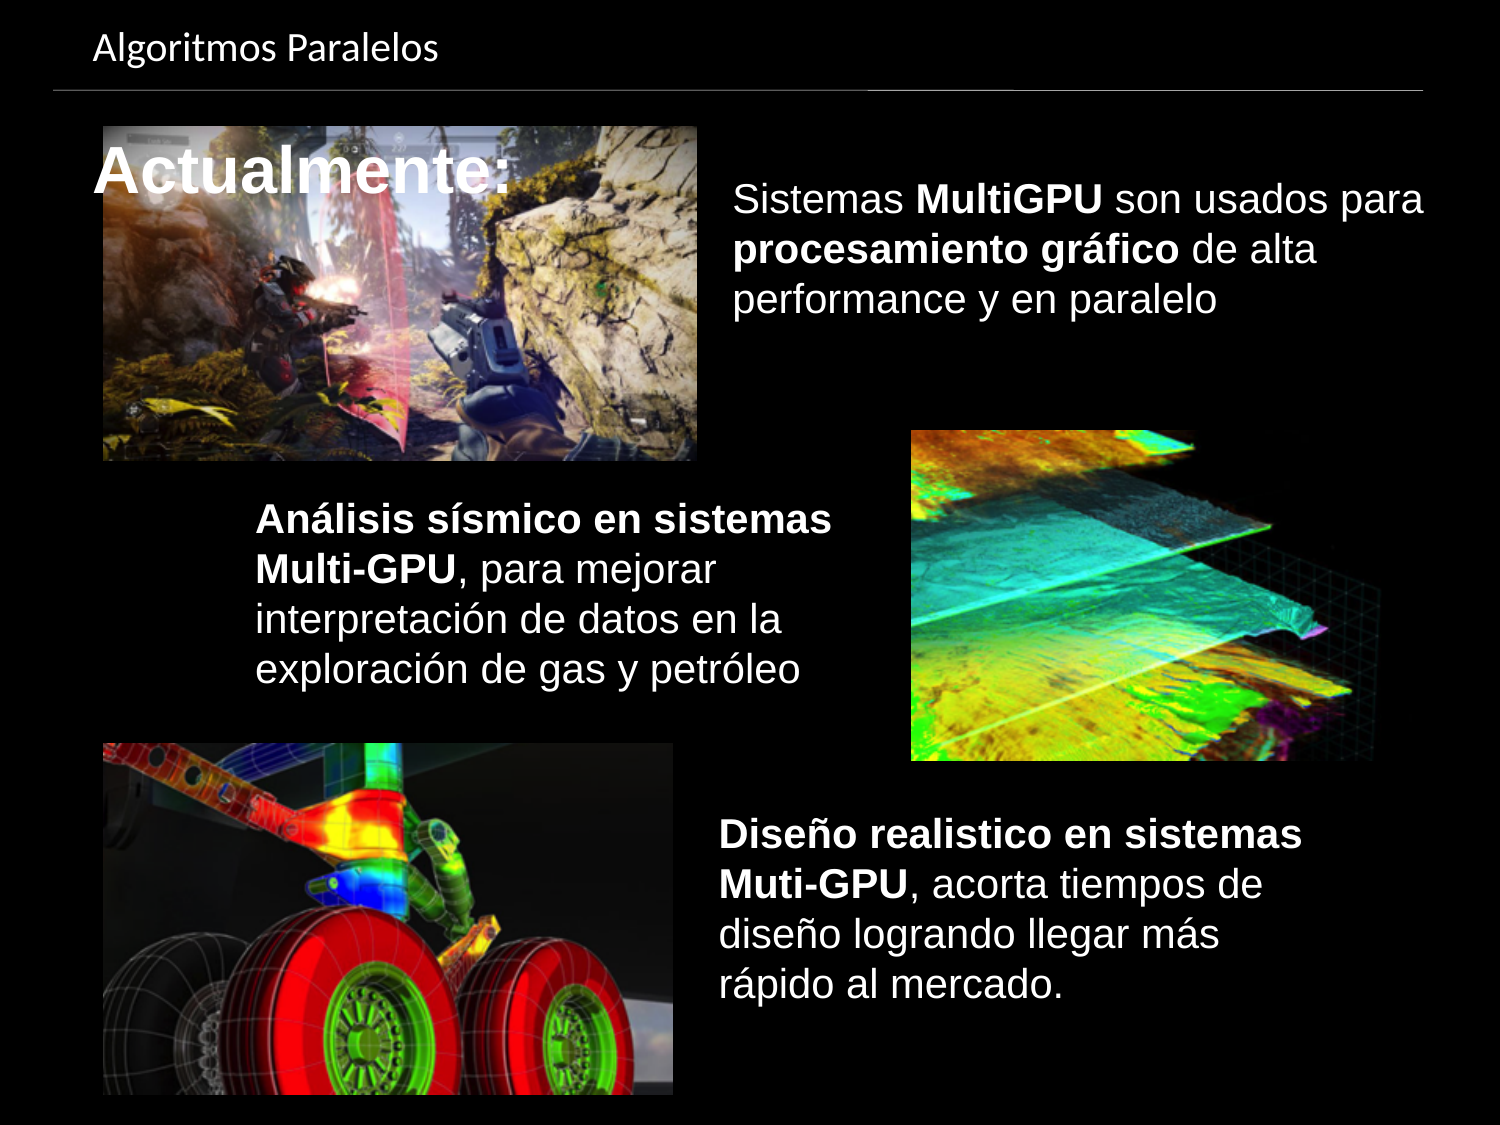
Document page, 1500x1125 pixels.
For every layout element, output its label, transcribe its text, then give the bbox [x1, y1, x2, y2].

picture [103, 126, 697, 461]
text_box Análisis sísmico en sistemas Multi-GPU, para mejorar interpretación de datos en la exploración de gas y petróleo [240, 484, 893, 699]
picture [911, 430, 1424, 761]
text_box Sistemas MultiGPU son usados para procesamiento gráfico de alta performance y en paralelo [717, 164, 1467, 330]
text_box Algoritmos Paralelos [77, 12, 455, 78]
picture [103, 743, 673, 1095]
text_box Diseño realistico en sistemas Muti-GPU, acorta tiempos de diseño logrando llegar más rápido al mercado. [703, 799, 1356, 1015]
text_box Actualmente: [77, 119, 530, 214]
